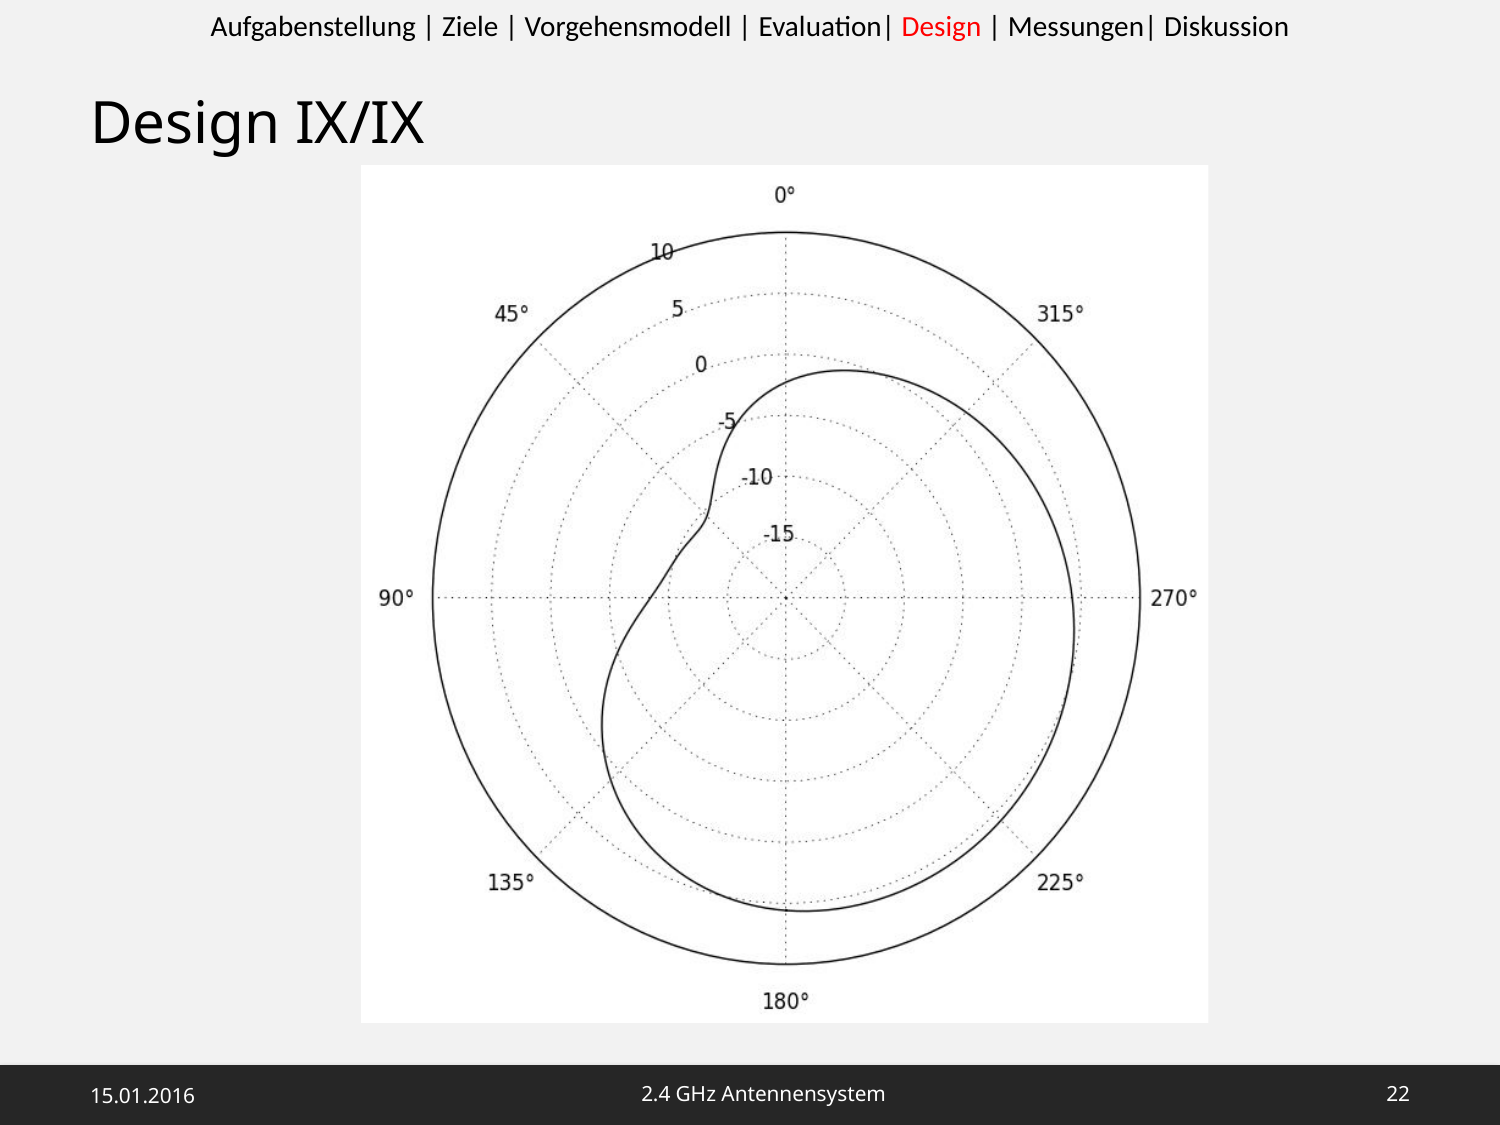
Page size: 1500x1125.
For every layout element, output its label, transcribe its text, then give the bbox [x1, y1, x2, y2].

footer 2.4 GHz Antennensystem [512, 1065, 1015, 1125]
text_box Aufgabenstellung | Ziele | Vorgehensmodell | Evaluation| Design | Messungen| Diskussion [0, 0, 1500, 50]
slide_number 21 [1074, 1065, 1425, 1125]
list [360, 164, 1209, 1041]
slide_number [75, 1065, 425, 1125]
title Design IX/IX [75, 78, 1425, 165]
